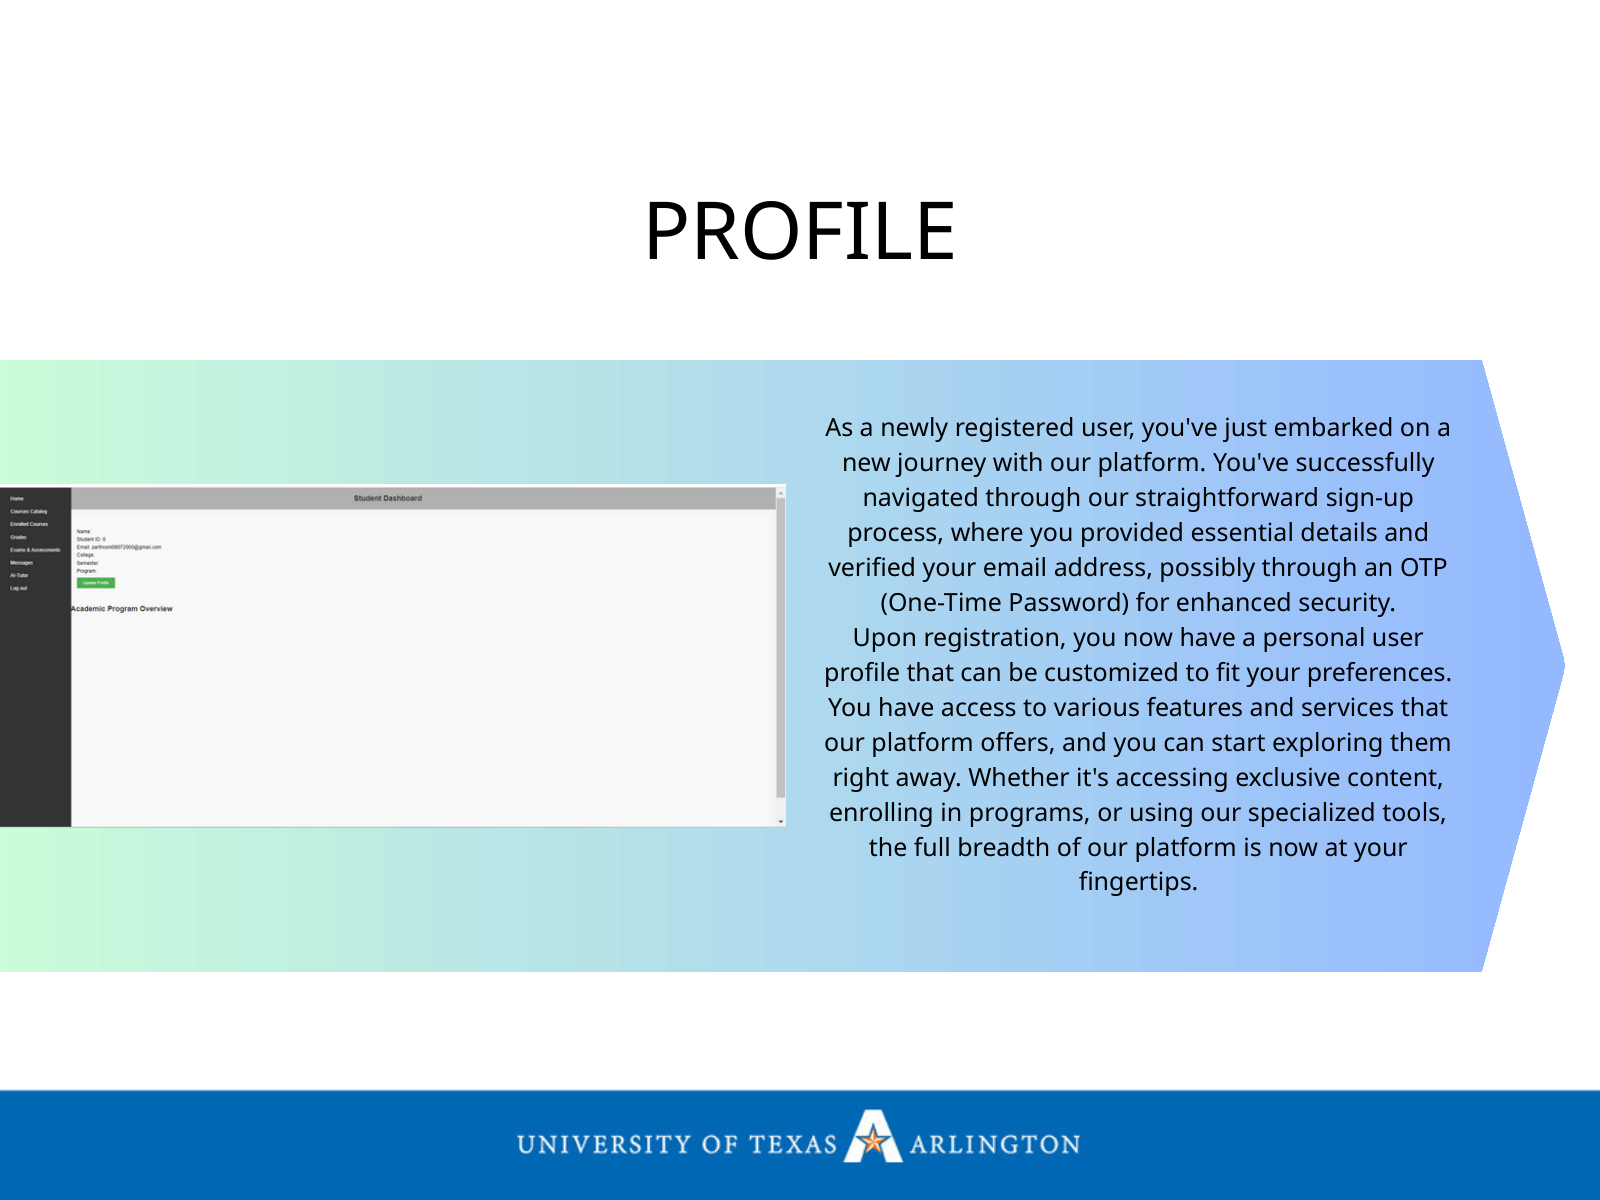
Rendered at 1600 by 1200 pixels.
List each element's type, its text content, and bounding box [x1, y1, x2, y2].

text_box PROFILE [240, 179, 1360, 276]
text_box [0, 0, 1600, 1200]
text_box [0, 359, 1566, 972]
